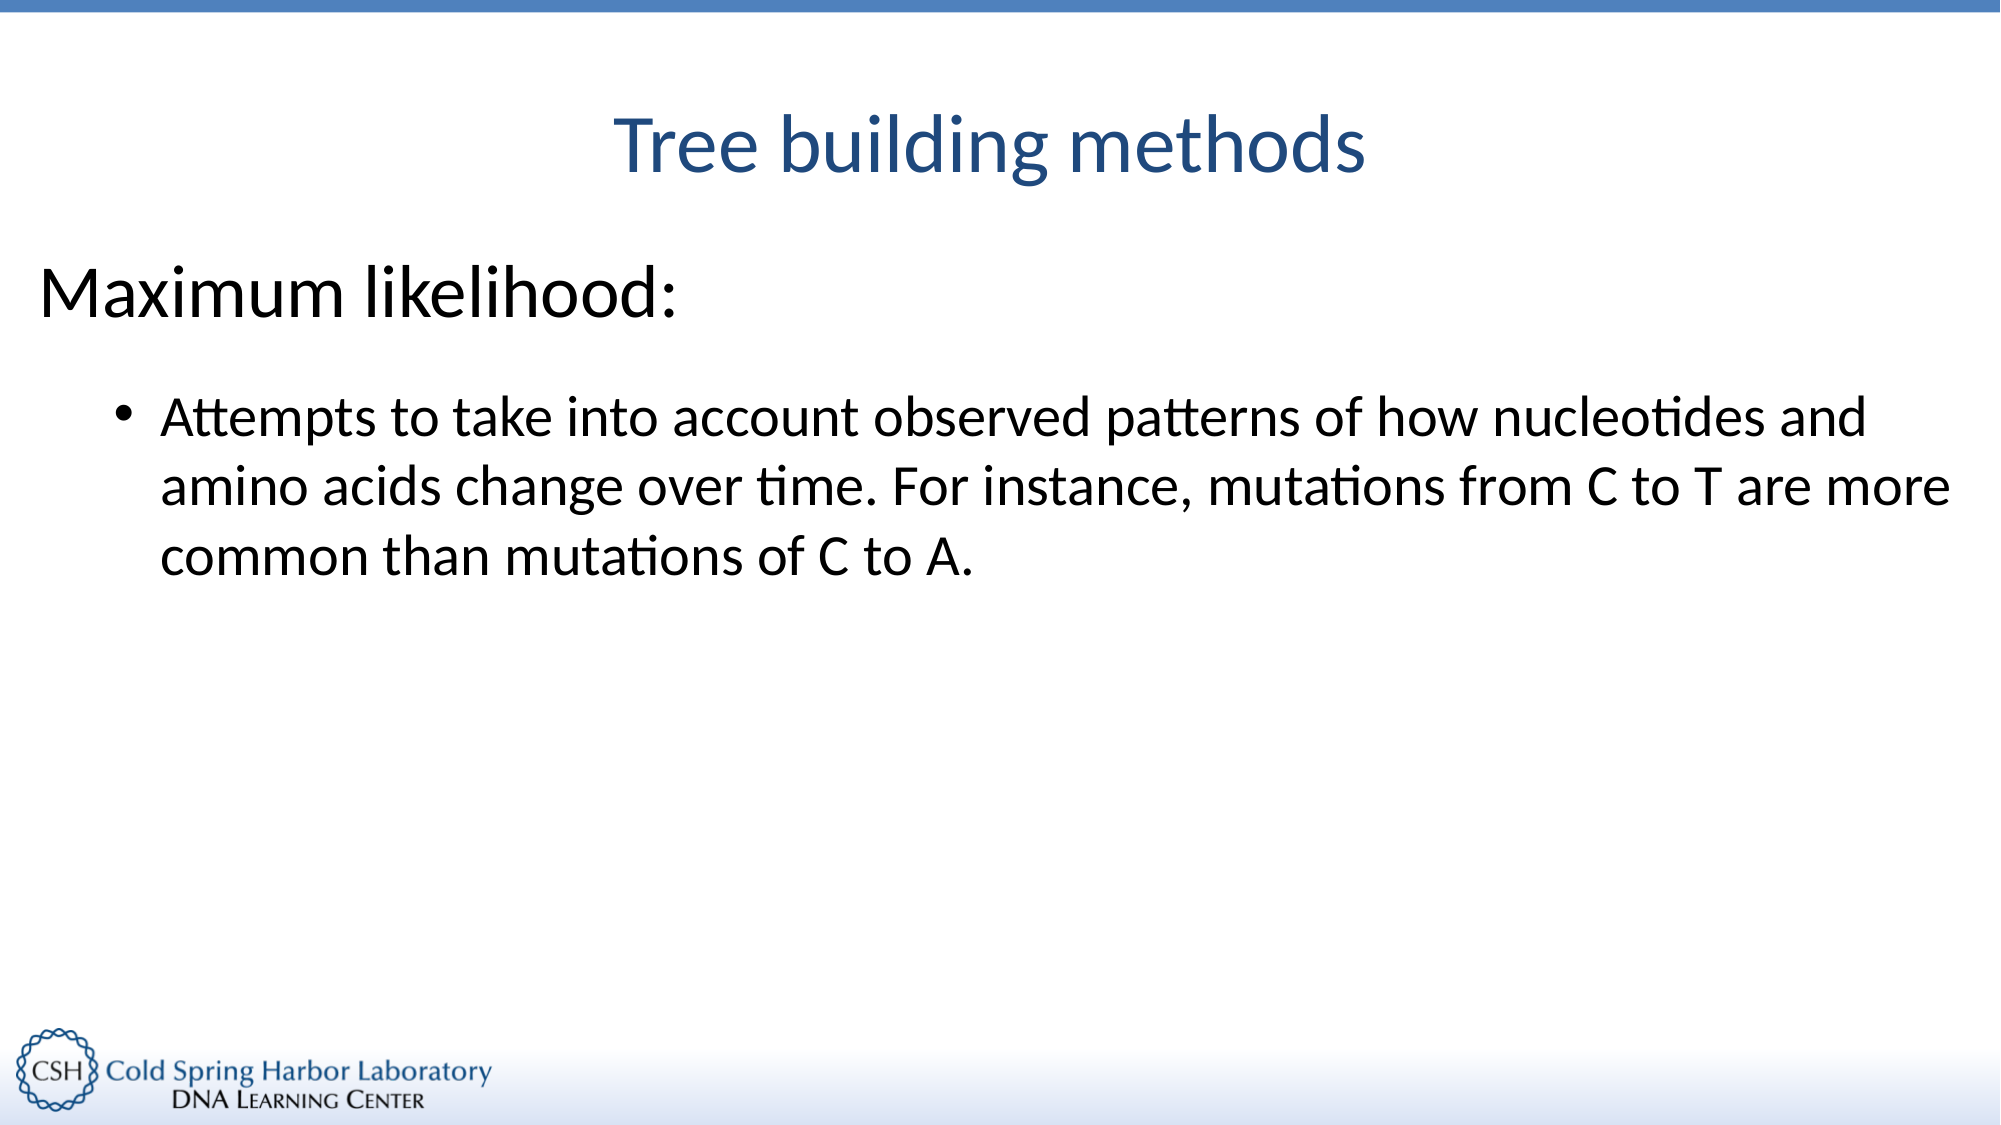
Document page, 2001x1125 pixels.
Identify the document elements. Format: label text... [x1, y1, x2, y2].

picture [16, 1028, 493, 1113]
text_box Maximum likelihood: Attempts to take into account observed patterns of how nucleotides and amino acids change over time. For instance, mutations from C to T are more common than mutations of C to A. [23, 145, 1976, 685]
title Tree building methods [99, 45, 1900, 145]
